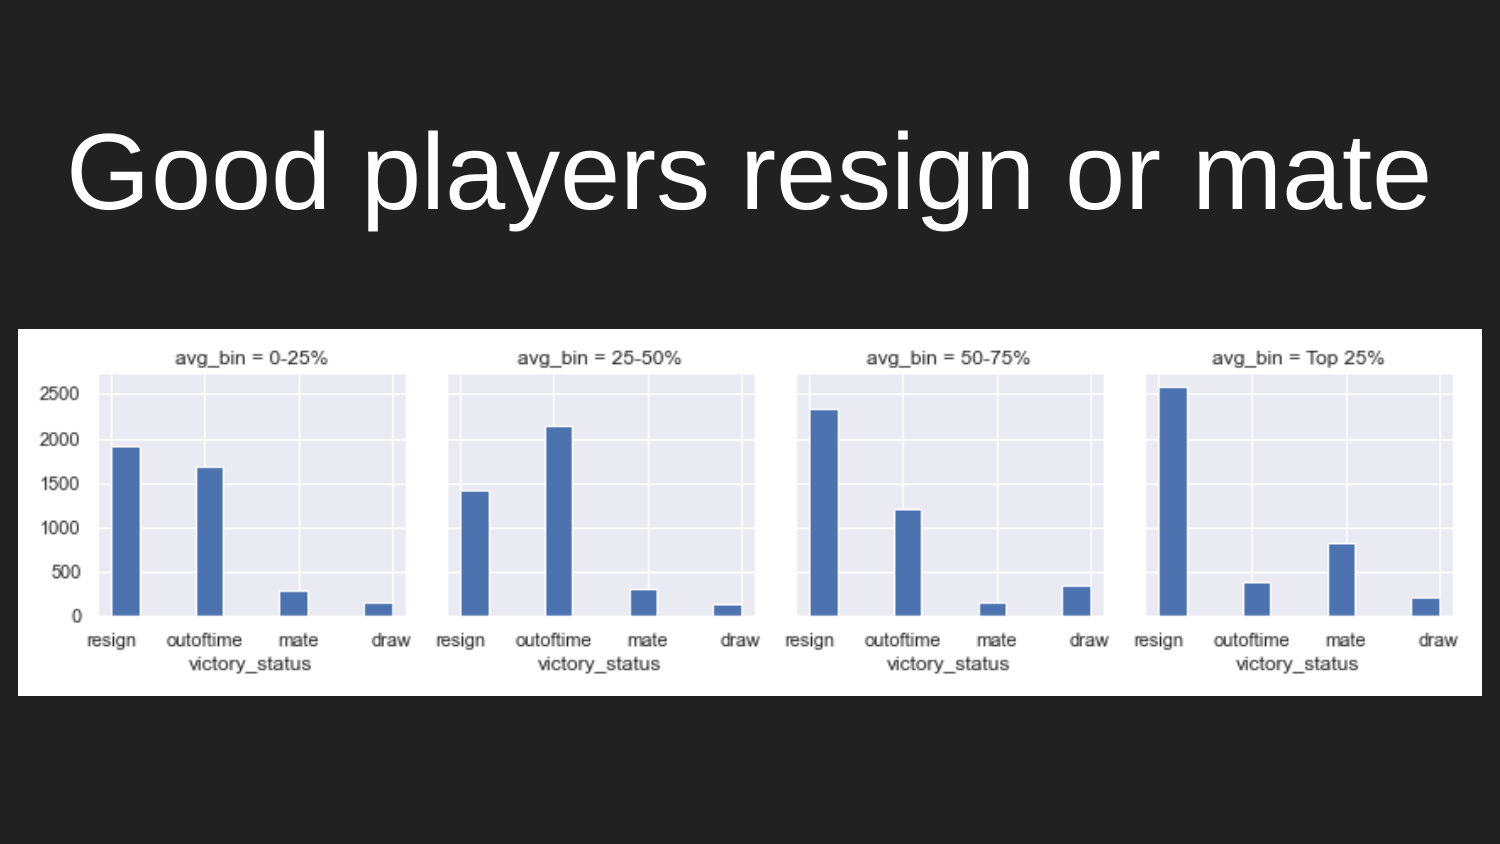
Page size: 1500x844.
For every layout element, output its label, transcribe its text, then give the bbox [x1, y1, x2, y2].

picture [18, 329, 1482, 696]
text_box Good players resign or mate [0, 86, 1500, 252]
